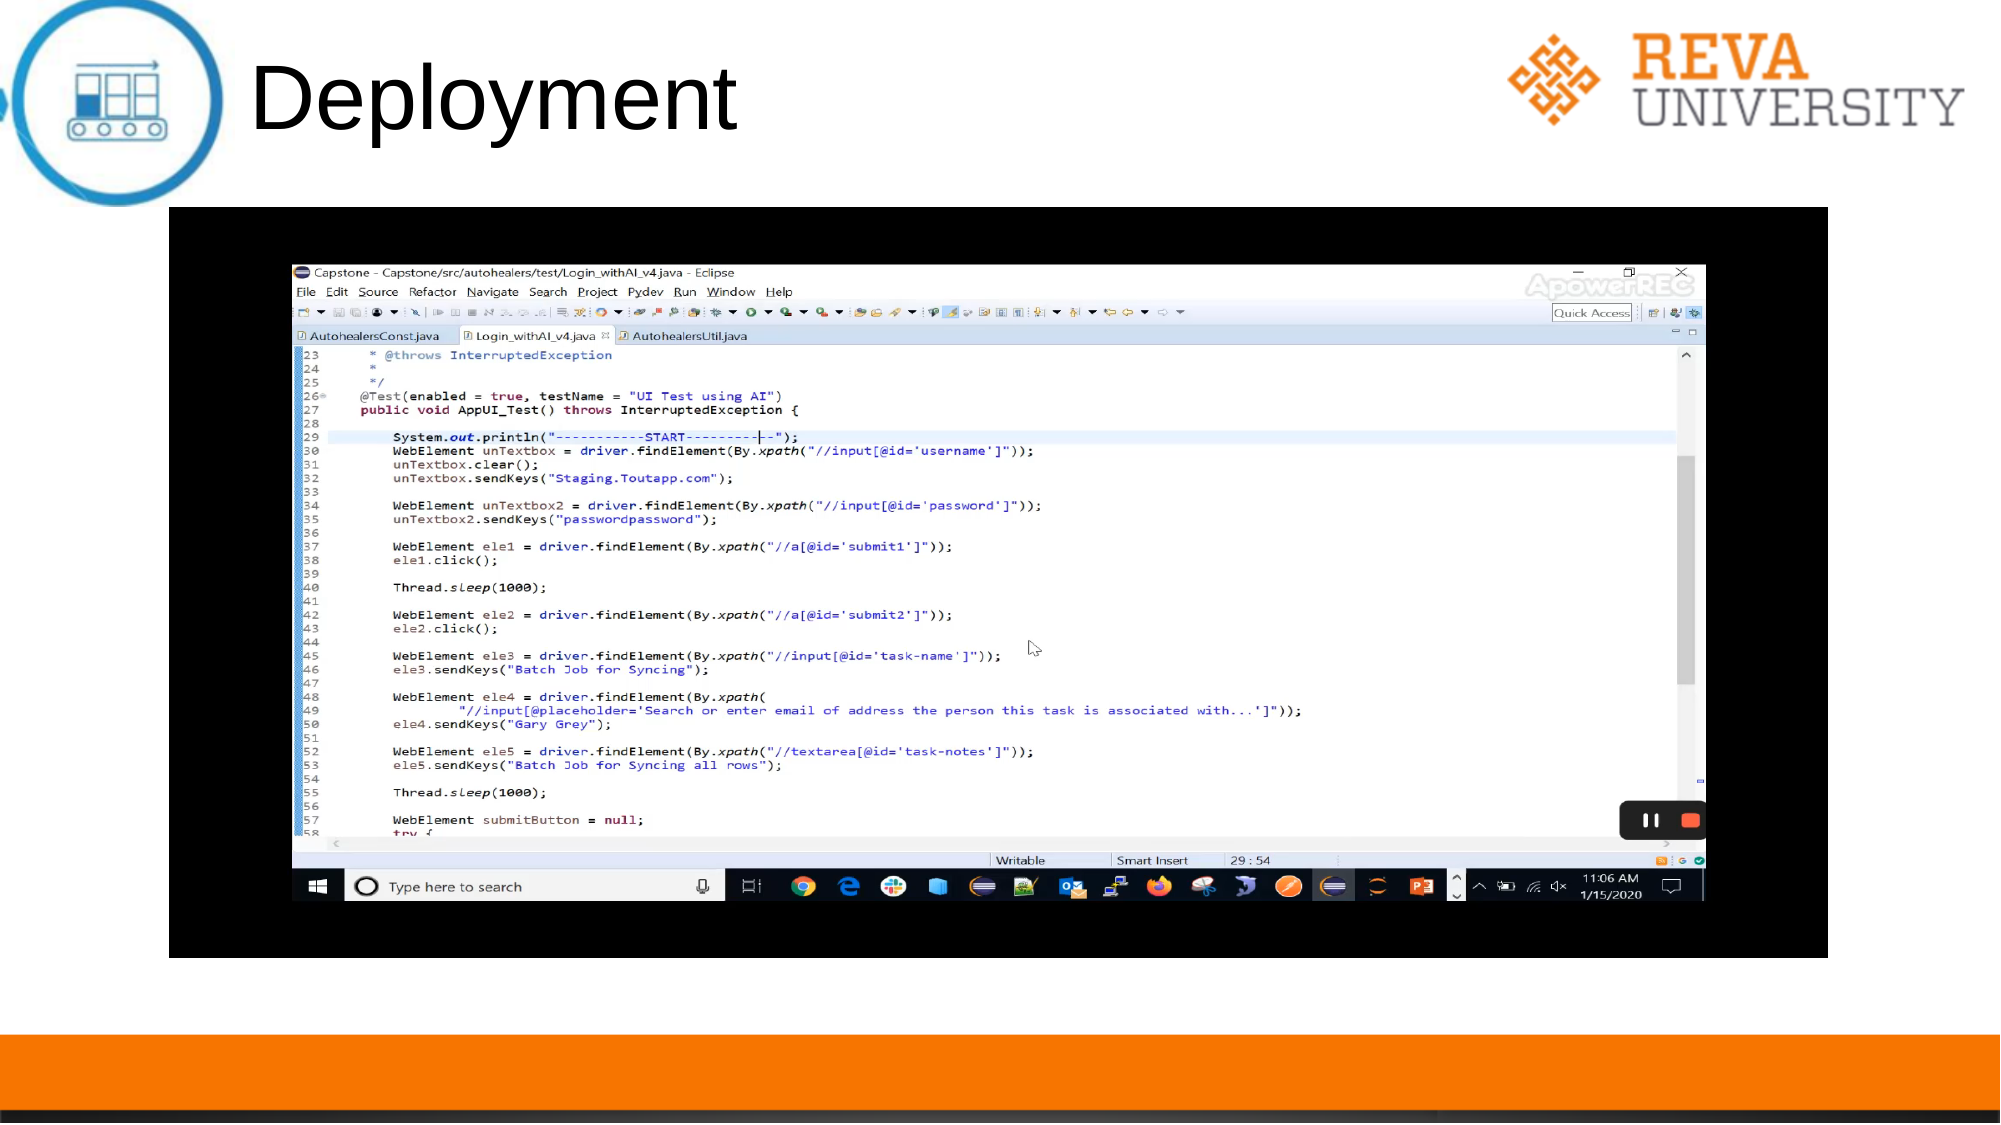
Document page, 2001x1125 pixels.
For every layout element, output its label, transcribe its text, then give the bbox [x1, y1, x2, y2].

picture [0, 1022, 2000, 1123]
picture [1507, 15, 1988, 144]
title Deployment [235, 34, 1932, 172]
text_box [168, 206, 1829, 959]
picture [0, 0, 235, 207]
